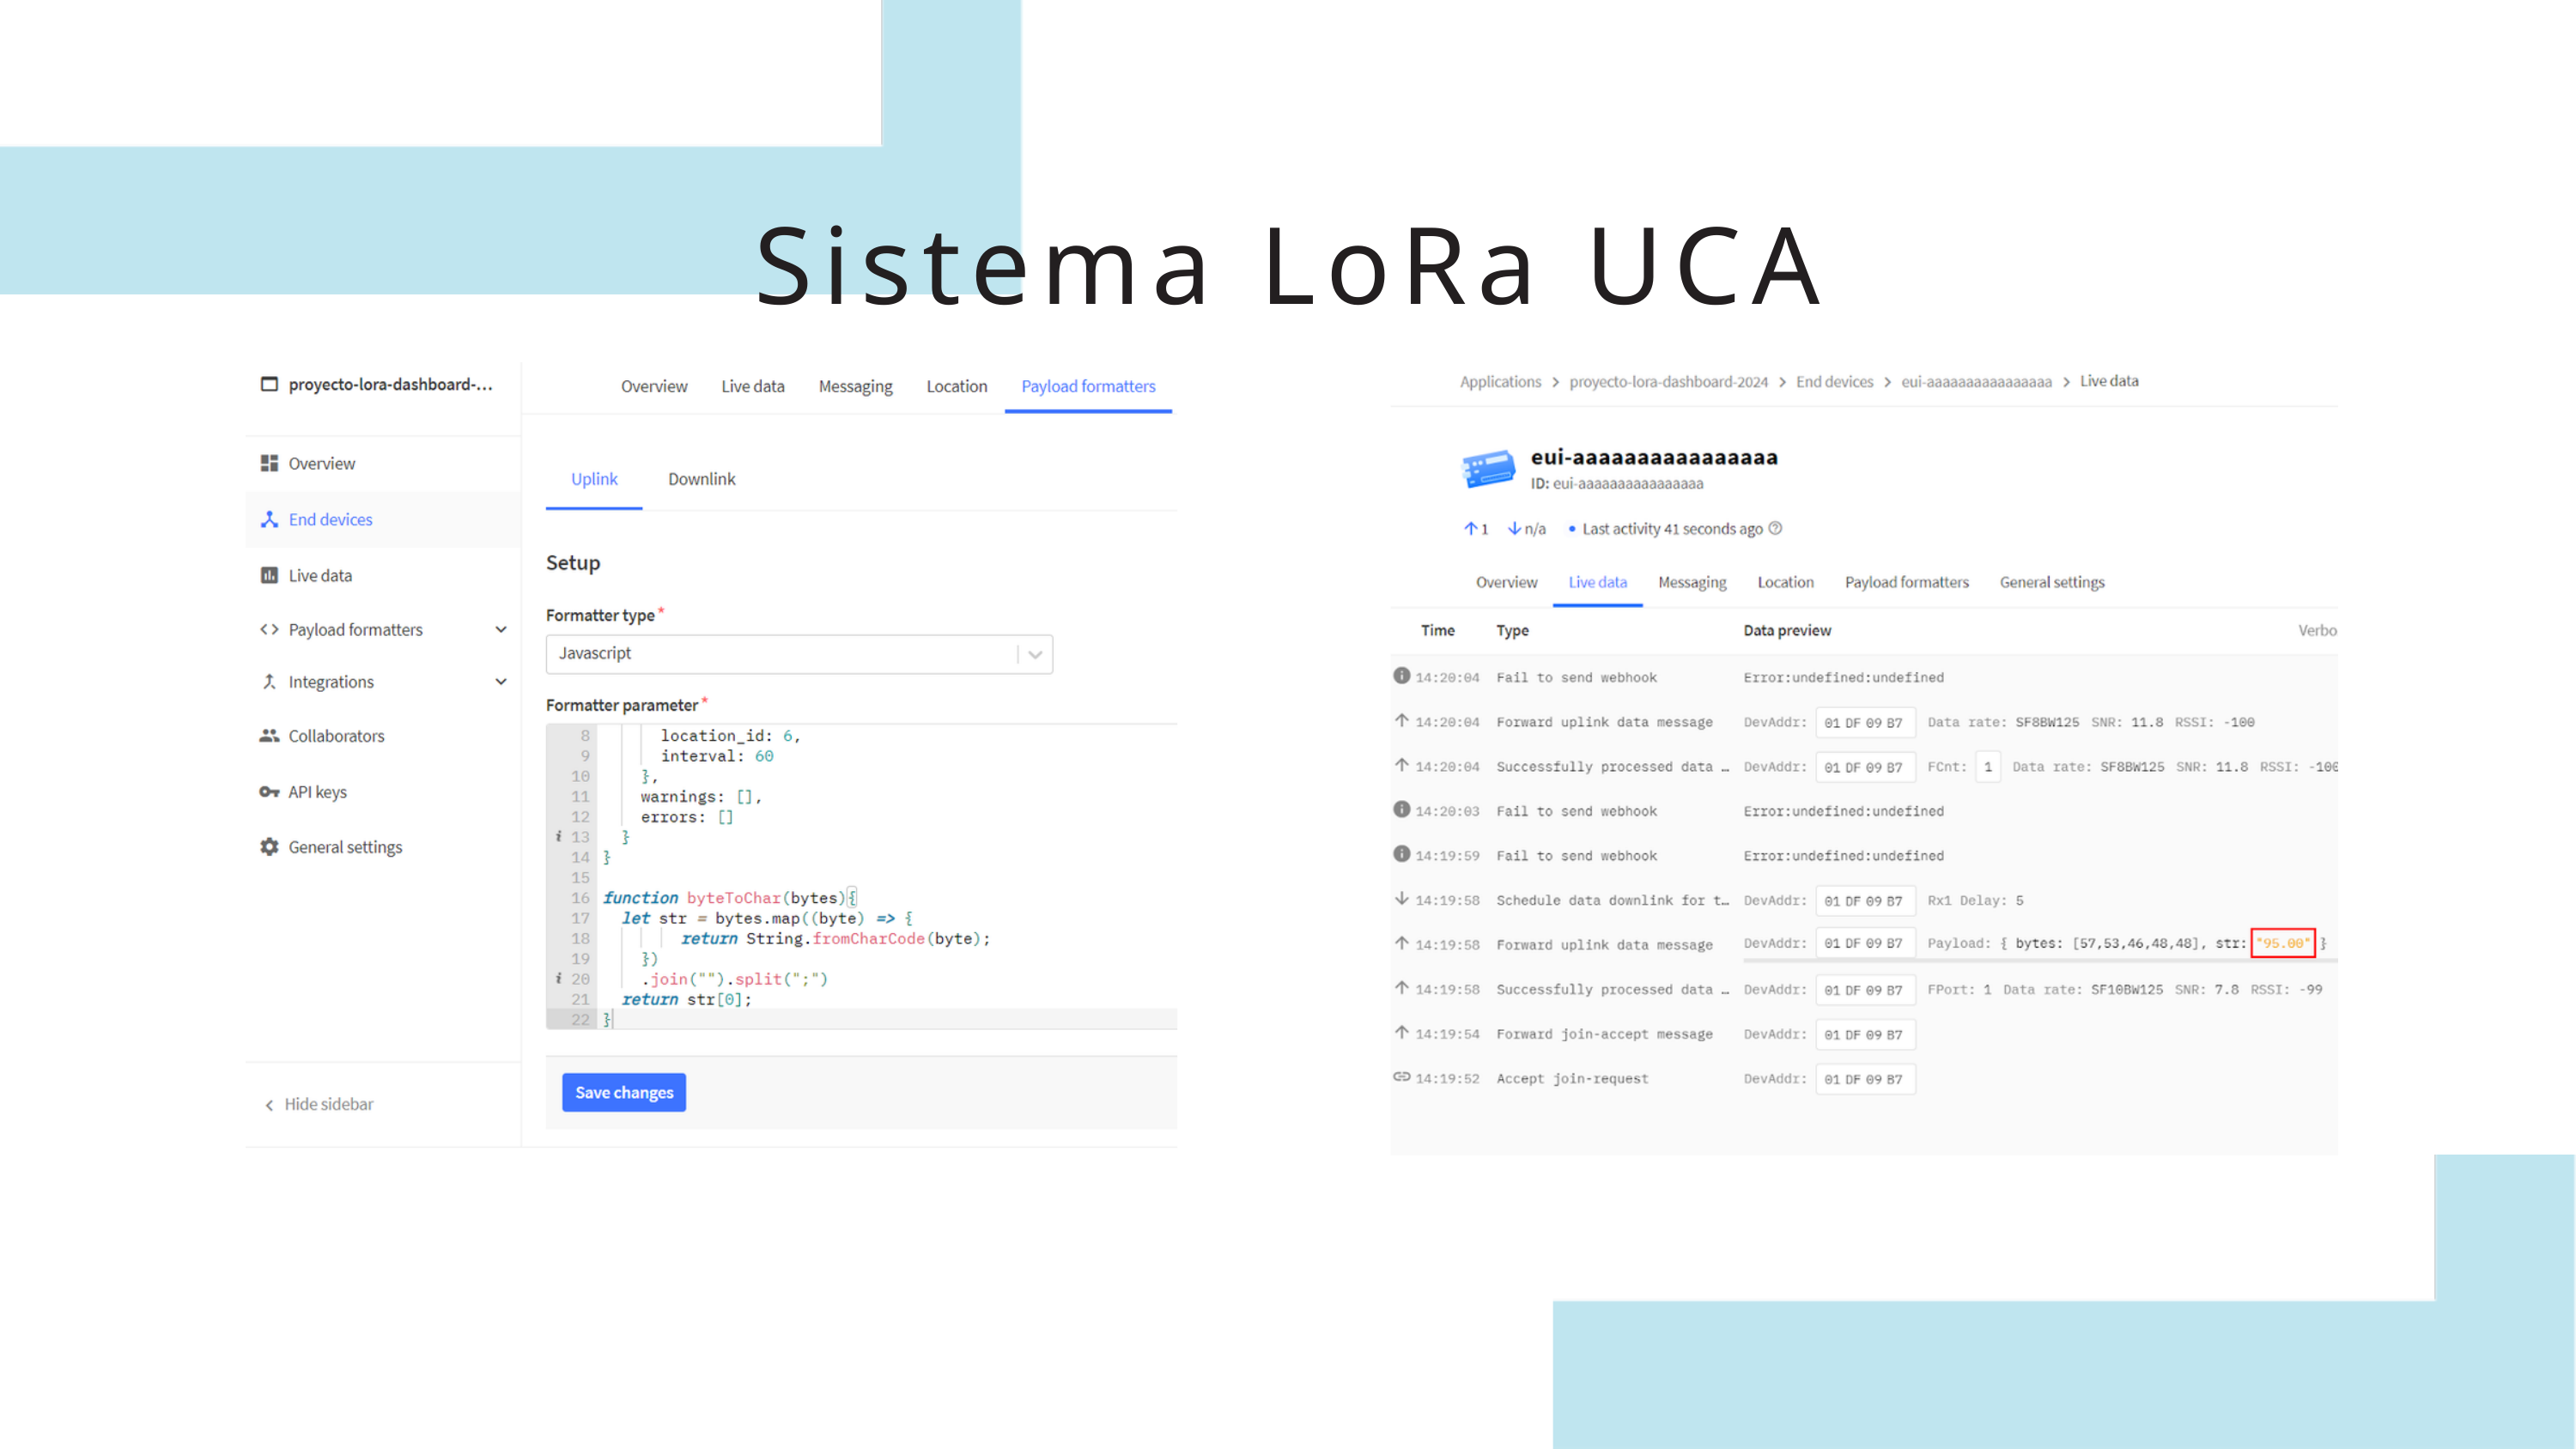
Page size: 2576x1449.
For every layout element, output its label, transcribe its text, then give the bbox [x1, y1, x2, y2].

text_box [0, 0, 1024, 294]
text_box [246, 362, 1178, 1155]
text_box Sistema LoRa UCA [711, 179, 1865, 326]
text_box [1390, 362, 2338, 1155]
text_box [1552, 1155, 2576, 1449]
